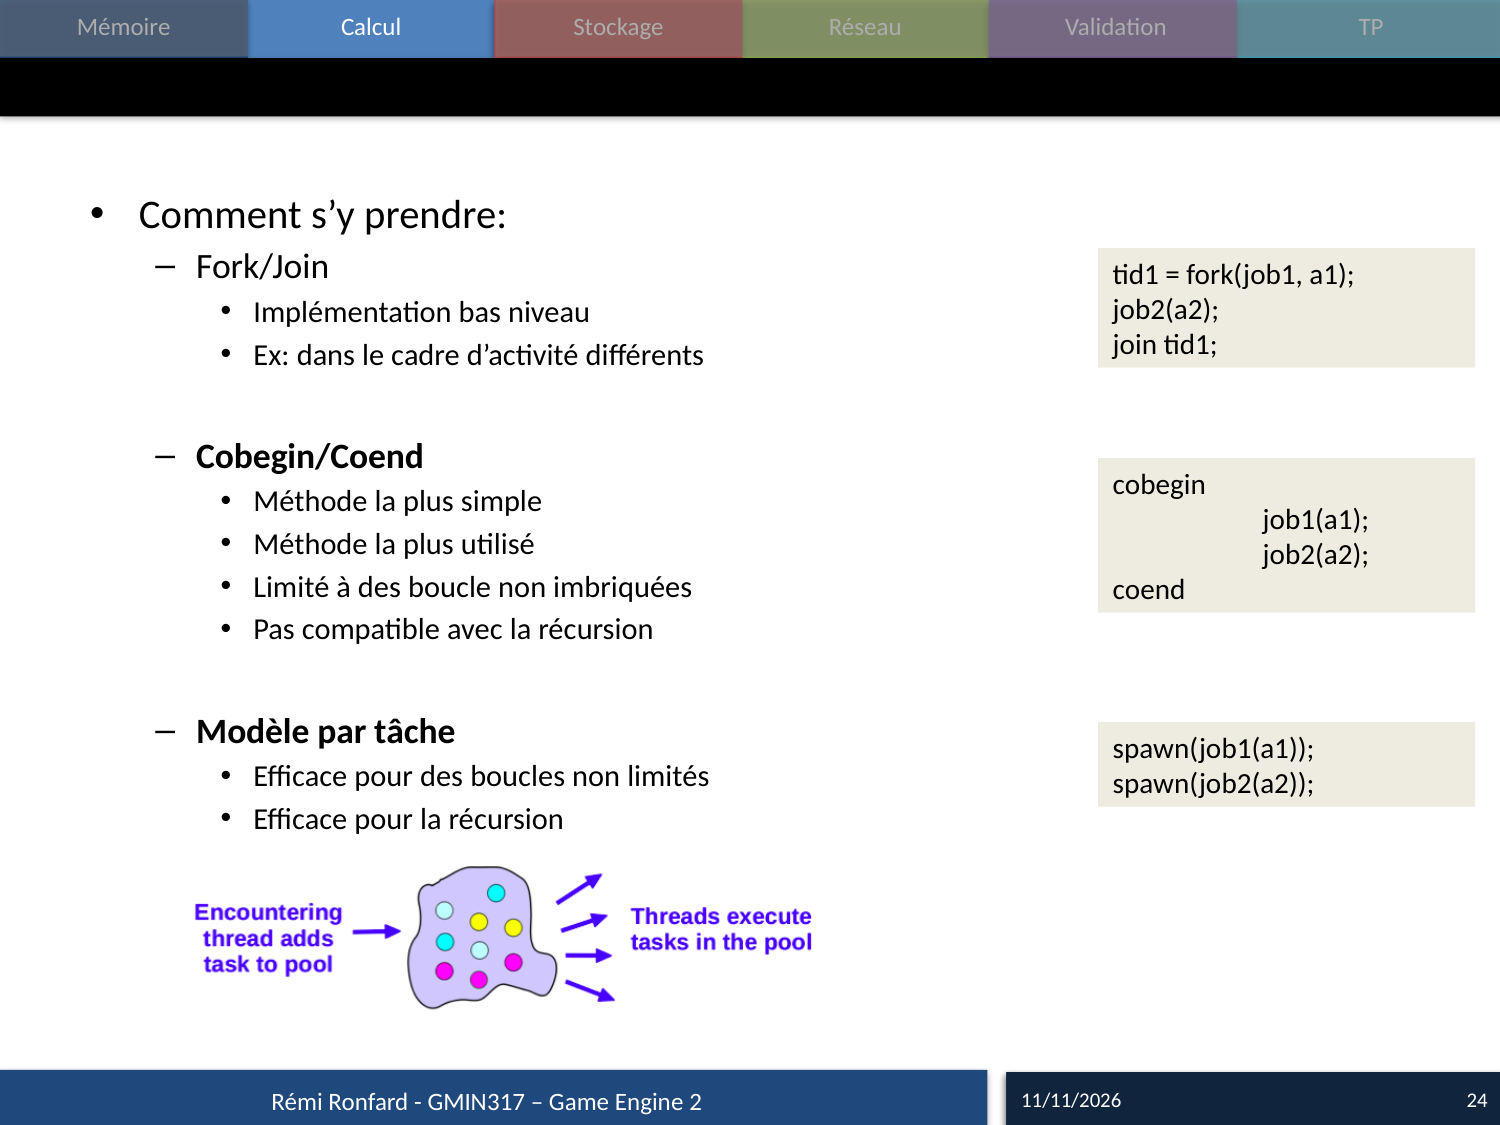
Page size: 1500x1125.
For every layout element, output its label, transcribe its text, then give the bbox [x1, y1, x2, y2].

picture [186, 843, 851, 1023]
slide_number 24 [1152, 1071, 1500, 1125]
text_box tid1 = fork(job1, a1); job2(a2); join tid1; [1098, 248, 1476, 368]
text_box cobegin job1(a1); job2(a2); coend [1098, 458, 1476, 613]
text_box spawn(job1(a1)); spawn(job2(a2)); [1098, 721, 1476, 807]
list Comment s’y prendre: Fork/Join Implémentation bas niveau Ex: dans le cadre d’activité différents Cobegin/Coend Méthode la plus simple Méthode la plus utilisé Limité à des boucle non imbriquées Pas compatible avec la récursion Modèle par tâche Efficace pour des boucles non limités Efficace pour la récursion [75, 179, 1425, 845]
footer Rémi Ronfard - GMIN317 – Game Engine 2 [0, 1072, 988, 1125]
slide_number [1006, 1070, 1153, 1125]
